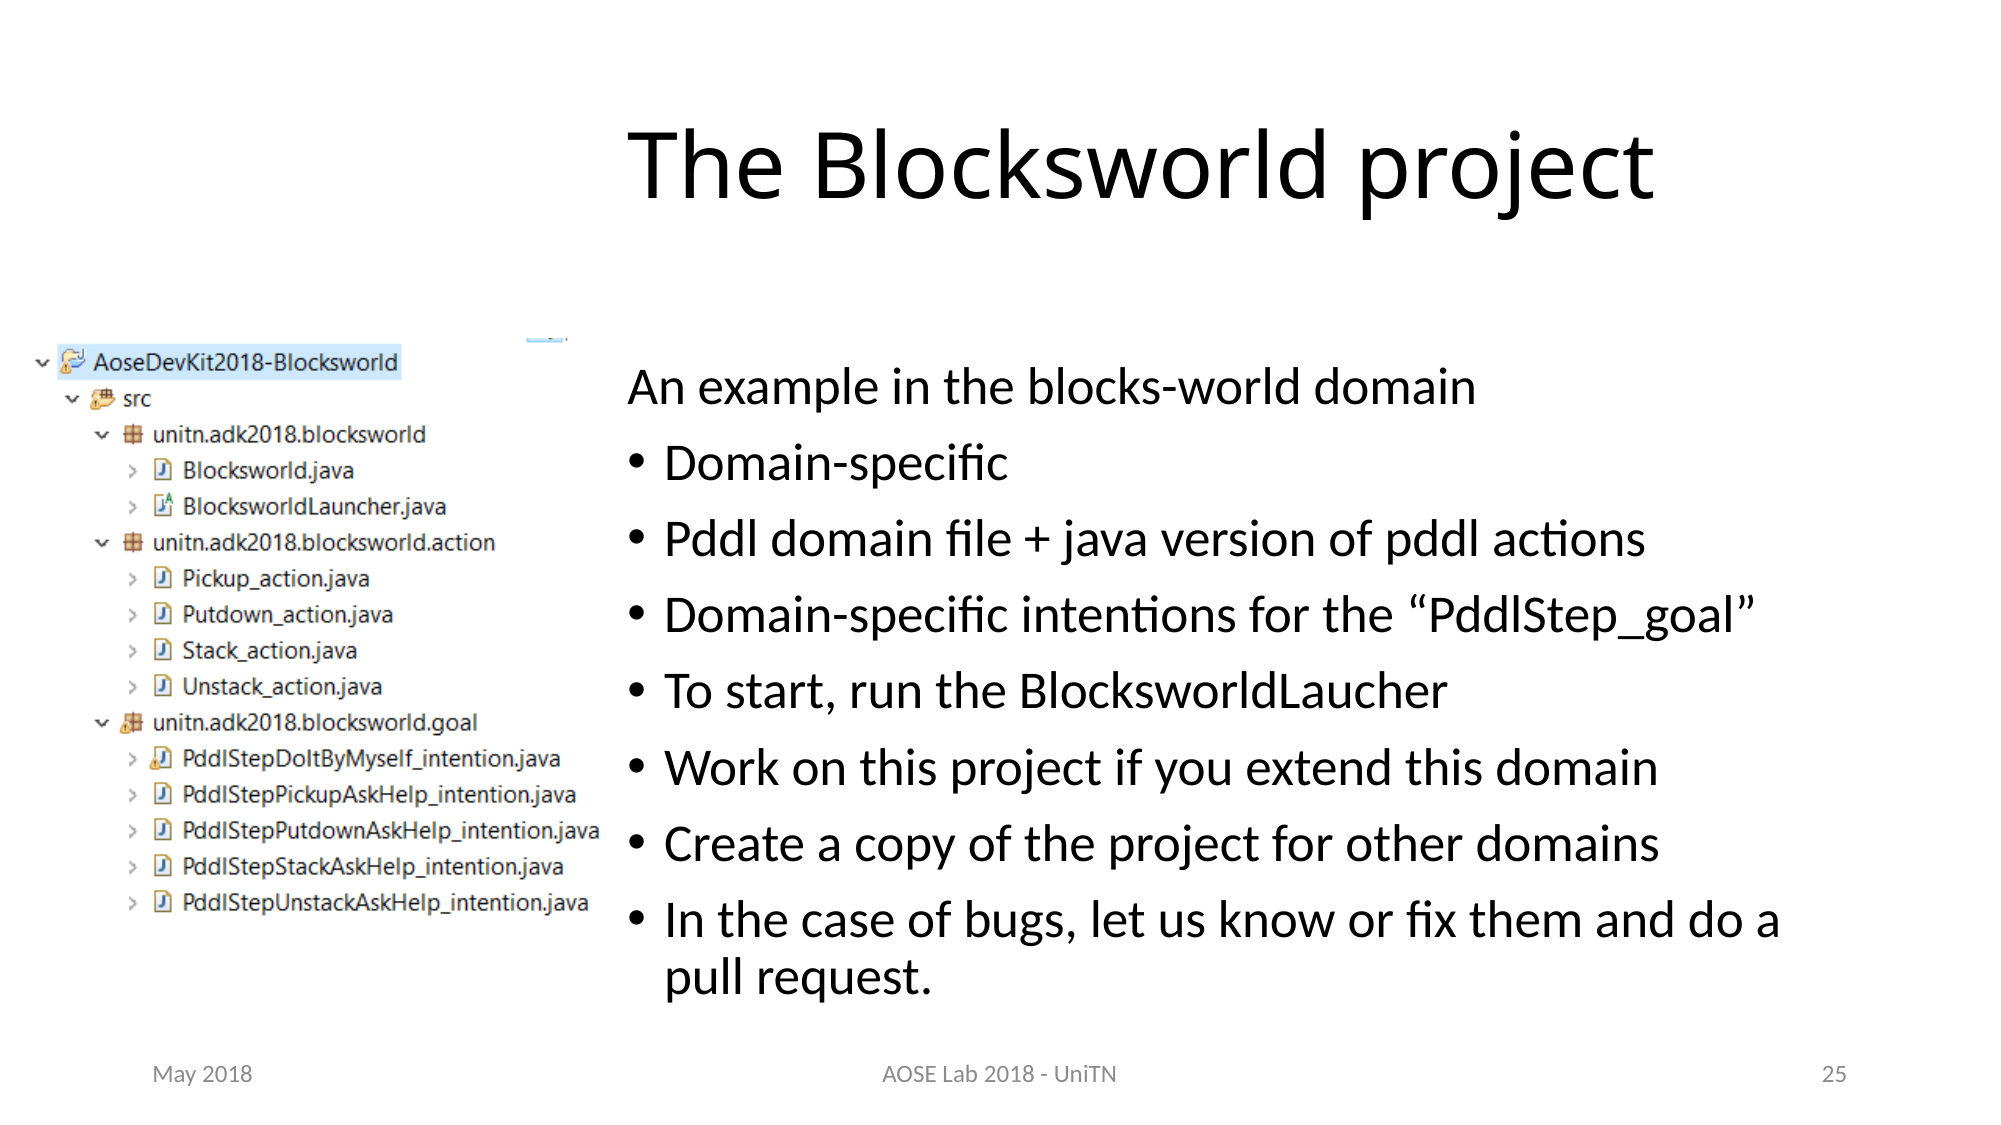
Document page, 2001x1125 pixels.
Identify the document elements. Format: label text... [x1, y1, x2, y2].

footer AOSE Lab 2018 - UniTN [662, 1042, 1338, 1103]
slide_number 25 [1412, 1042, 1863, 1103]
picture [30, 338, 613, 925]
title The Blocksworld project [612, 59, 1863, 278]
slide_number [137, 1042, 588, 1103]
list An example in the blocks-world domain Domain-specific Pddl domain file + java version of pddl actions Domain-specific intentions for the “PddlStep_goal” To start, run the BlocksworldLaucher Work on this project if you extend this domain Create a copy of the project for other domains In the case of bugs, let us know or fix them and do a pull request. [612, 351, 1863, 1018]
